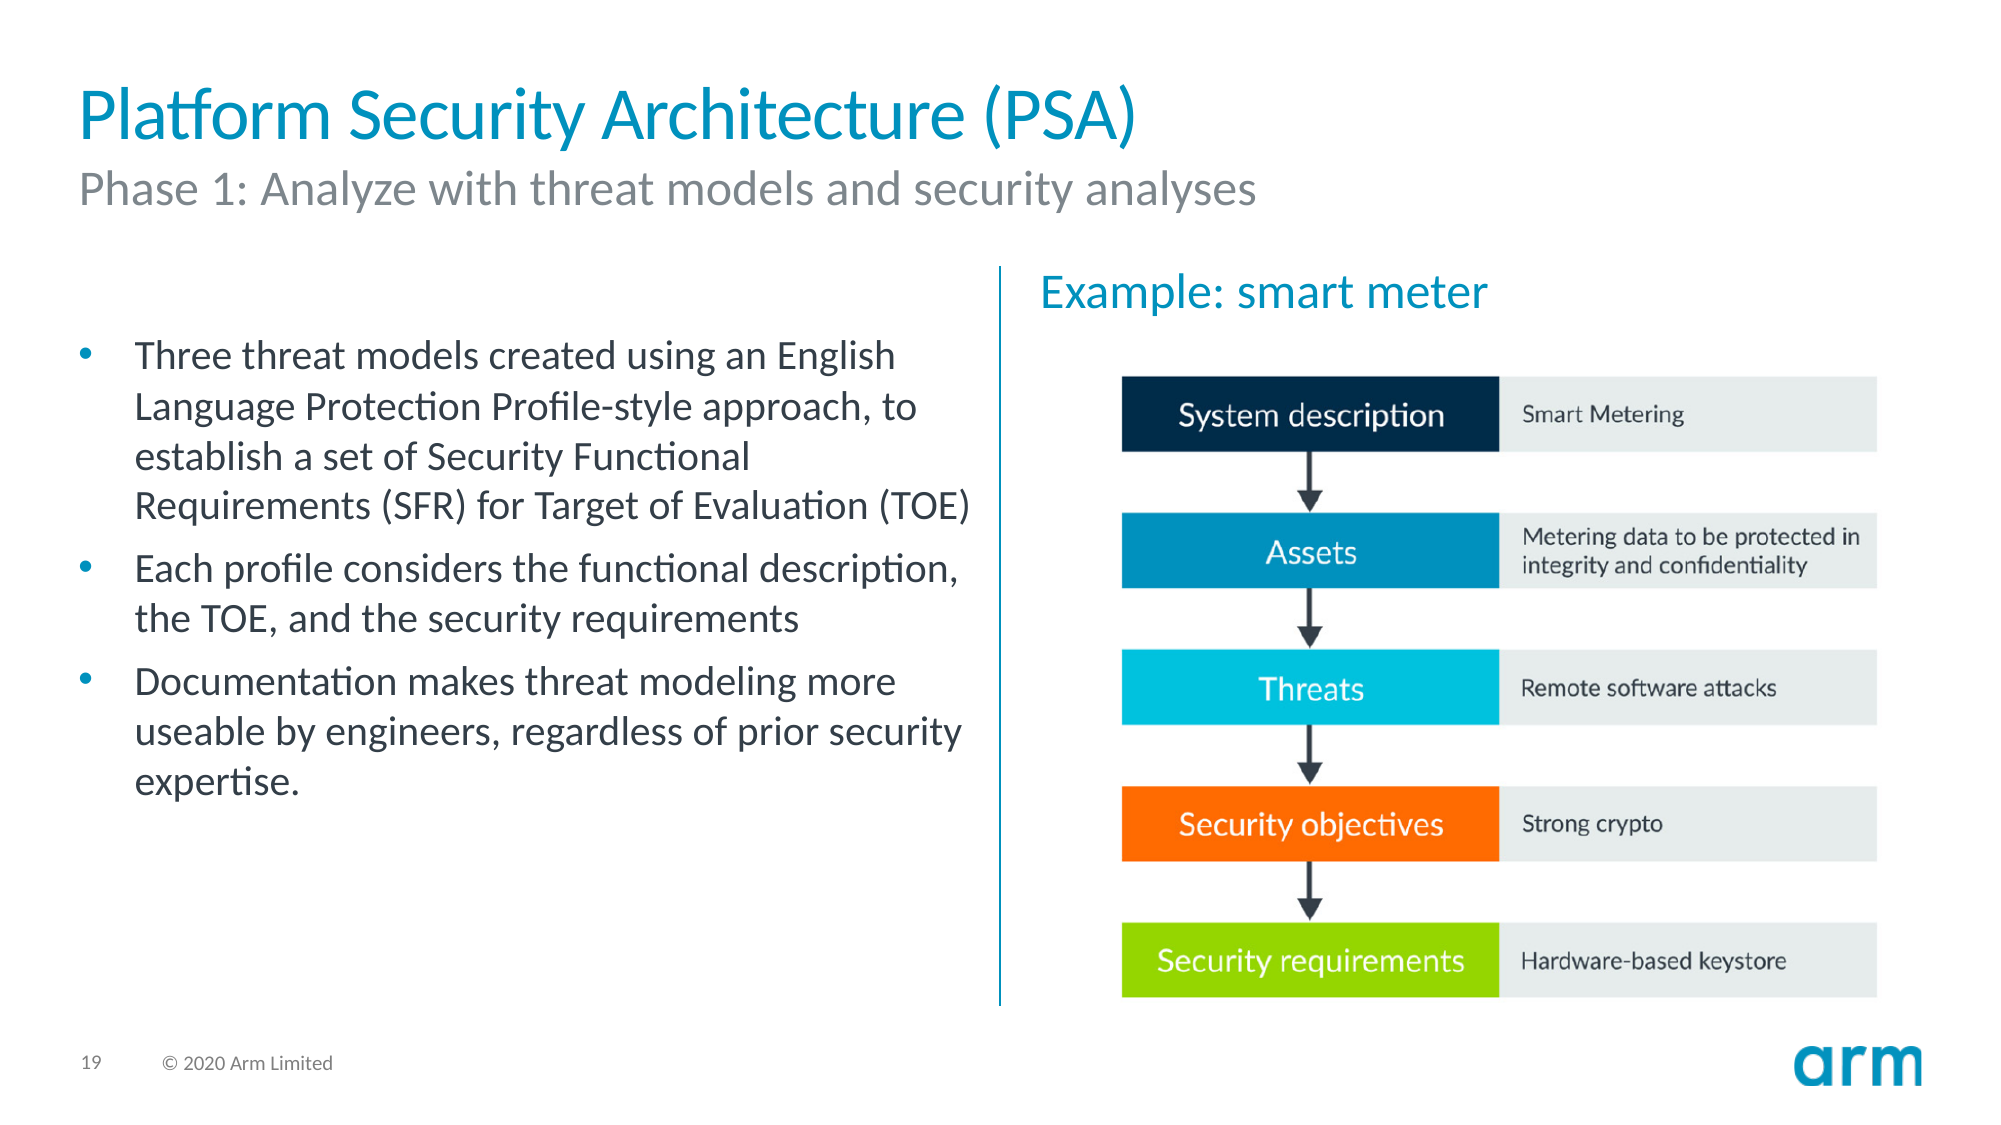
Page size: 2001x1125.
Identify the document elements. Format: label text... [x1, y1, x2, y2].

list Three threat models created using an English Language Protection Profile-style approach, to establish a set of Security Functional Requirements (SFR) for Target of Evaluation (TOE) Each profile considers the functional description, the TOE, and the security requirements Documentation makes threat modeling more useable by engineers, regardless of prior security expertise. [78, 265, 980, 1007]
title Platform Security Architecture (PSA) [78, 78, 1922, 162]
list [1113, 357, 1892, 1007]
list Example: smart meter [1040, 265, 1922, 358]
list Phase 1: Analyze with threat models and security analyses [78, 162, 1922, 222]
